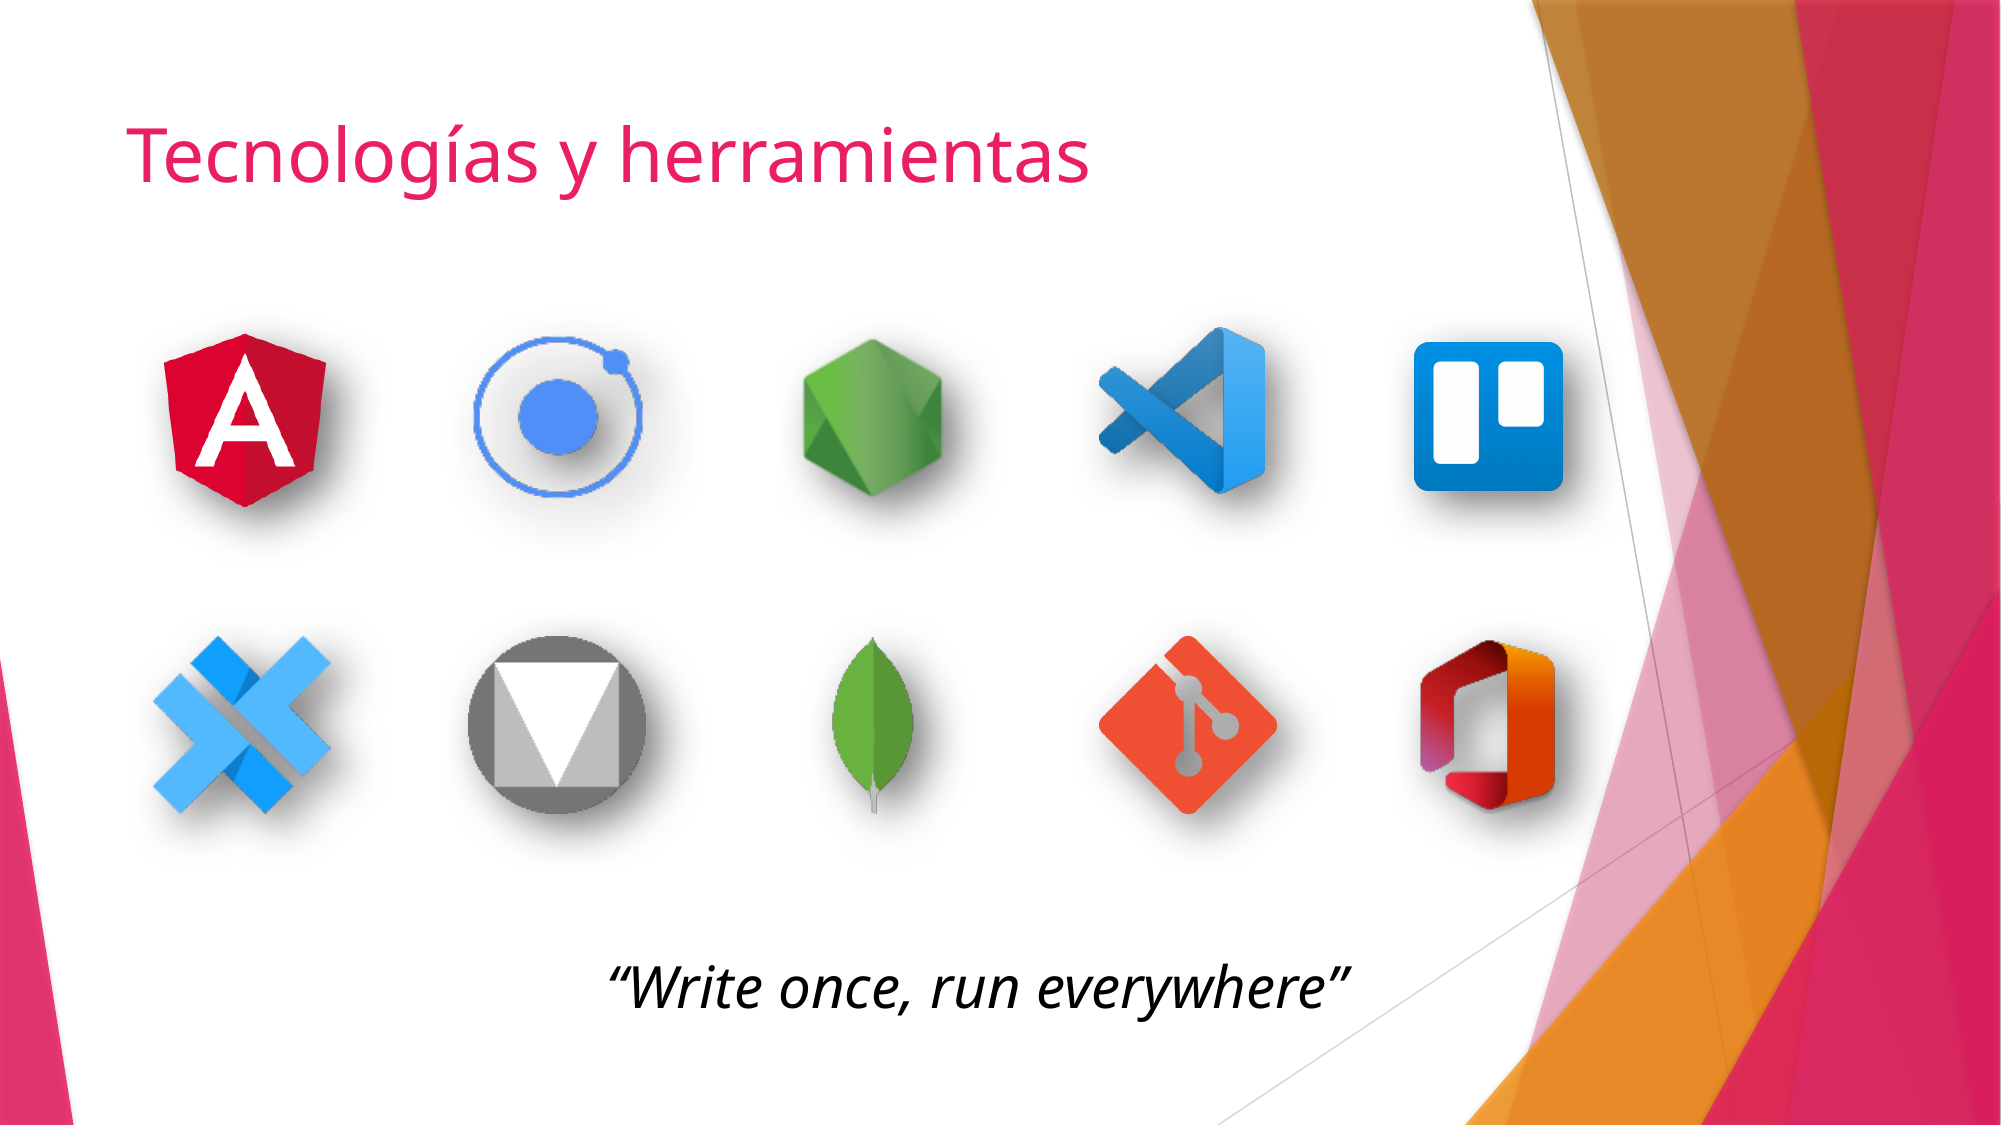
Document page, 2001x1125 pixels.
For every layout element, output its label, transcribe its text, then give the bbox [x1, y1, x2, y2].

picture [468, 635, 647, 814]
text_box “Write once, run everywhere” [592, 942, 1415, 1028]
picture [152, 635, 331, 814]
picture [1414, 342, 1563, 491]
picture [1399, 635, 1578, 814]
picture [1098, 635, 1278, 814]
title Tecnologías y herramientas [111, 99, 1522, 317]
picture [152, 328, 331, 507]
picture [1098, 327, 1266, 494]
picture [783, 635, 962, 814]
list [783, 329, 963, 508]
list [468, 333, 647, 512]
